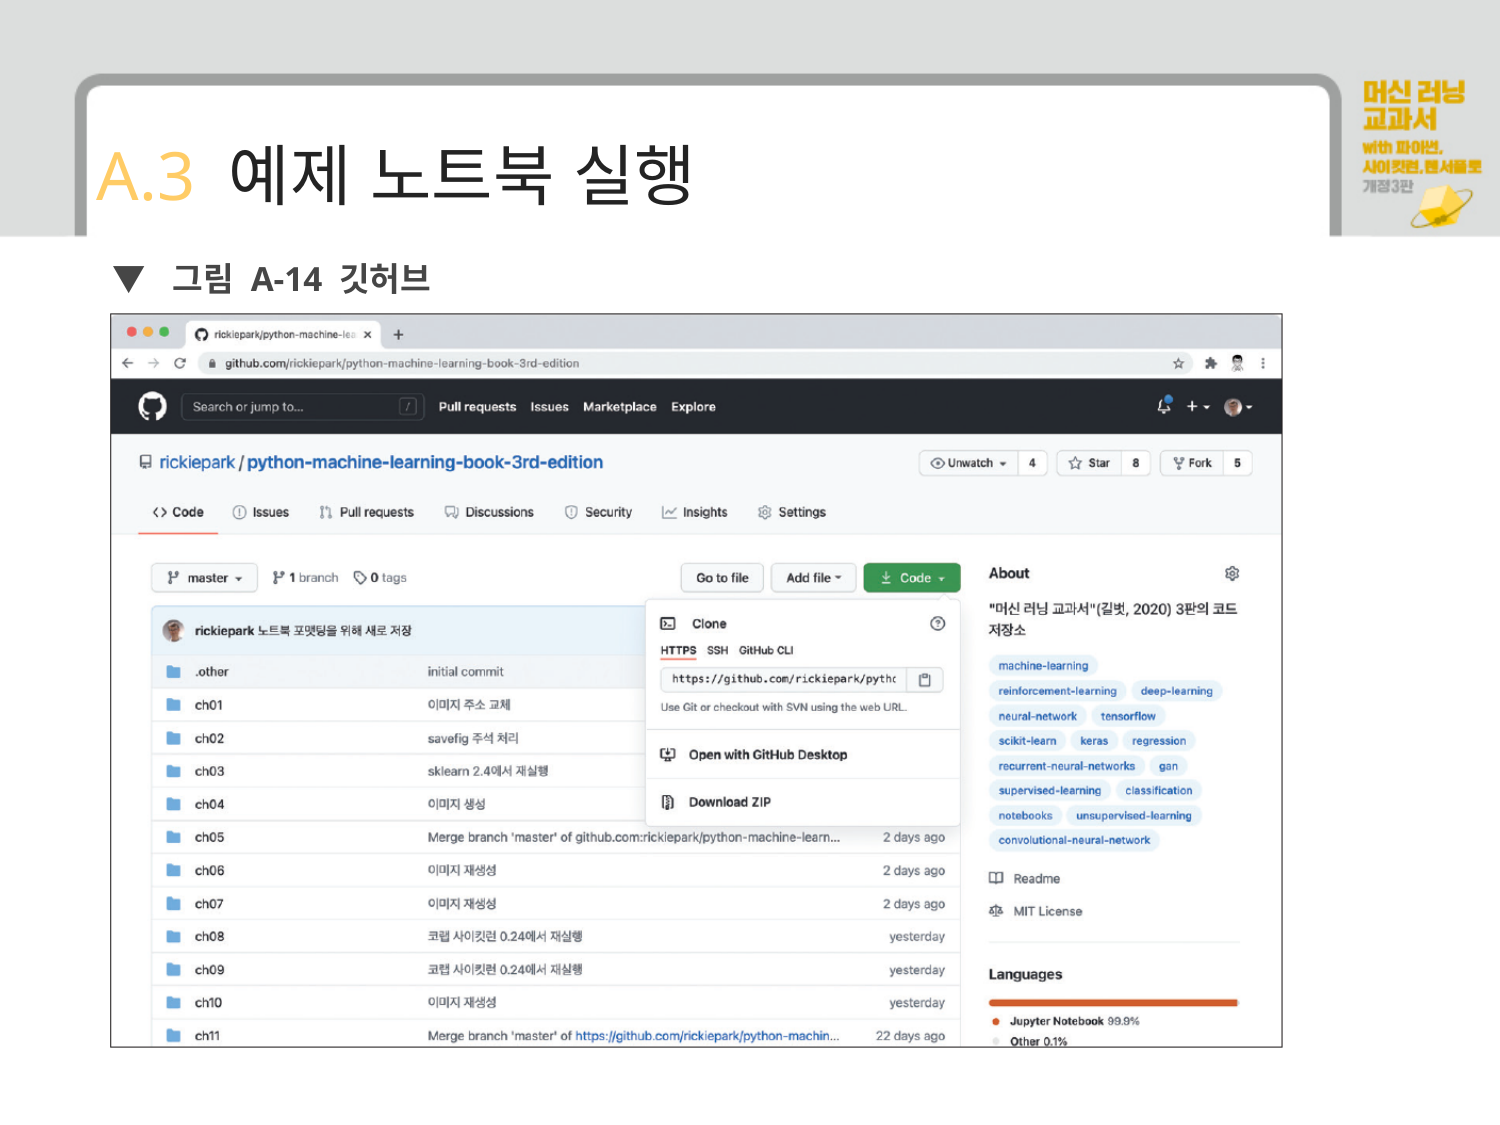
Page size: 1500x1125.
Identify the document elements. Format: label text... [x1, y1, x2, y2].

title A.3 예제 노트북 실행 [81, 90, 1412, 222]
picture [0, 0, 1500, 1125]
text_box ▼ 그림 A-14 깃허브 [97, 250, 1424, 317]
